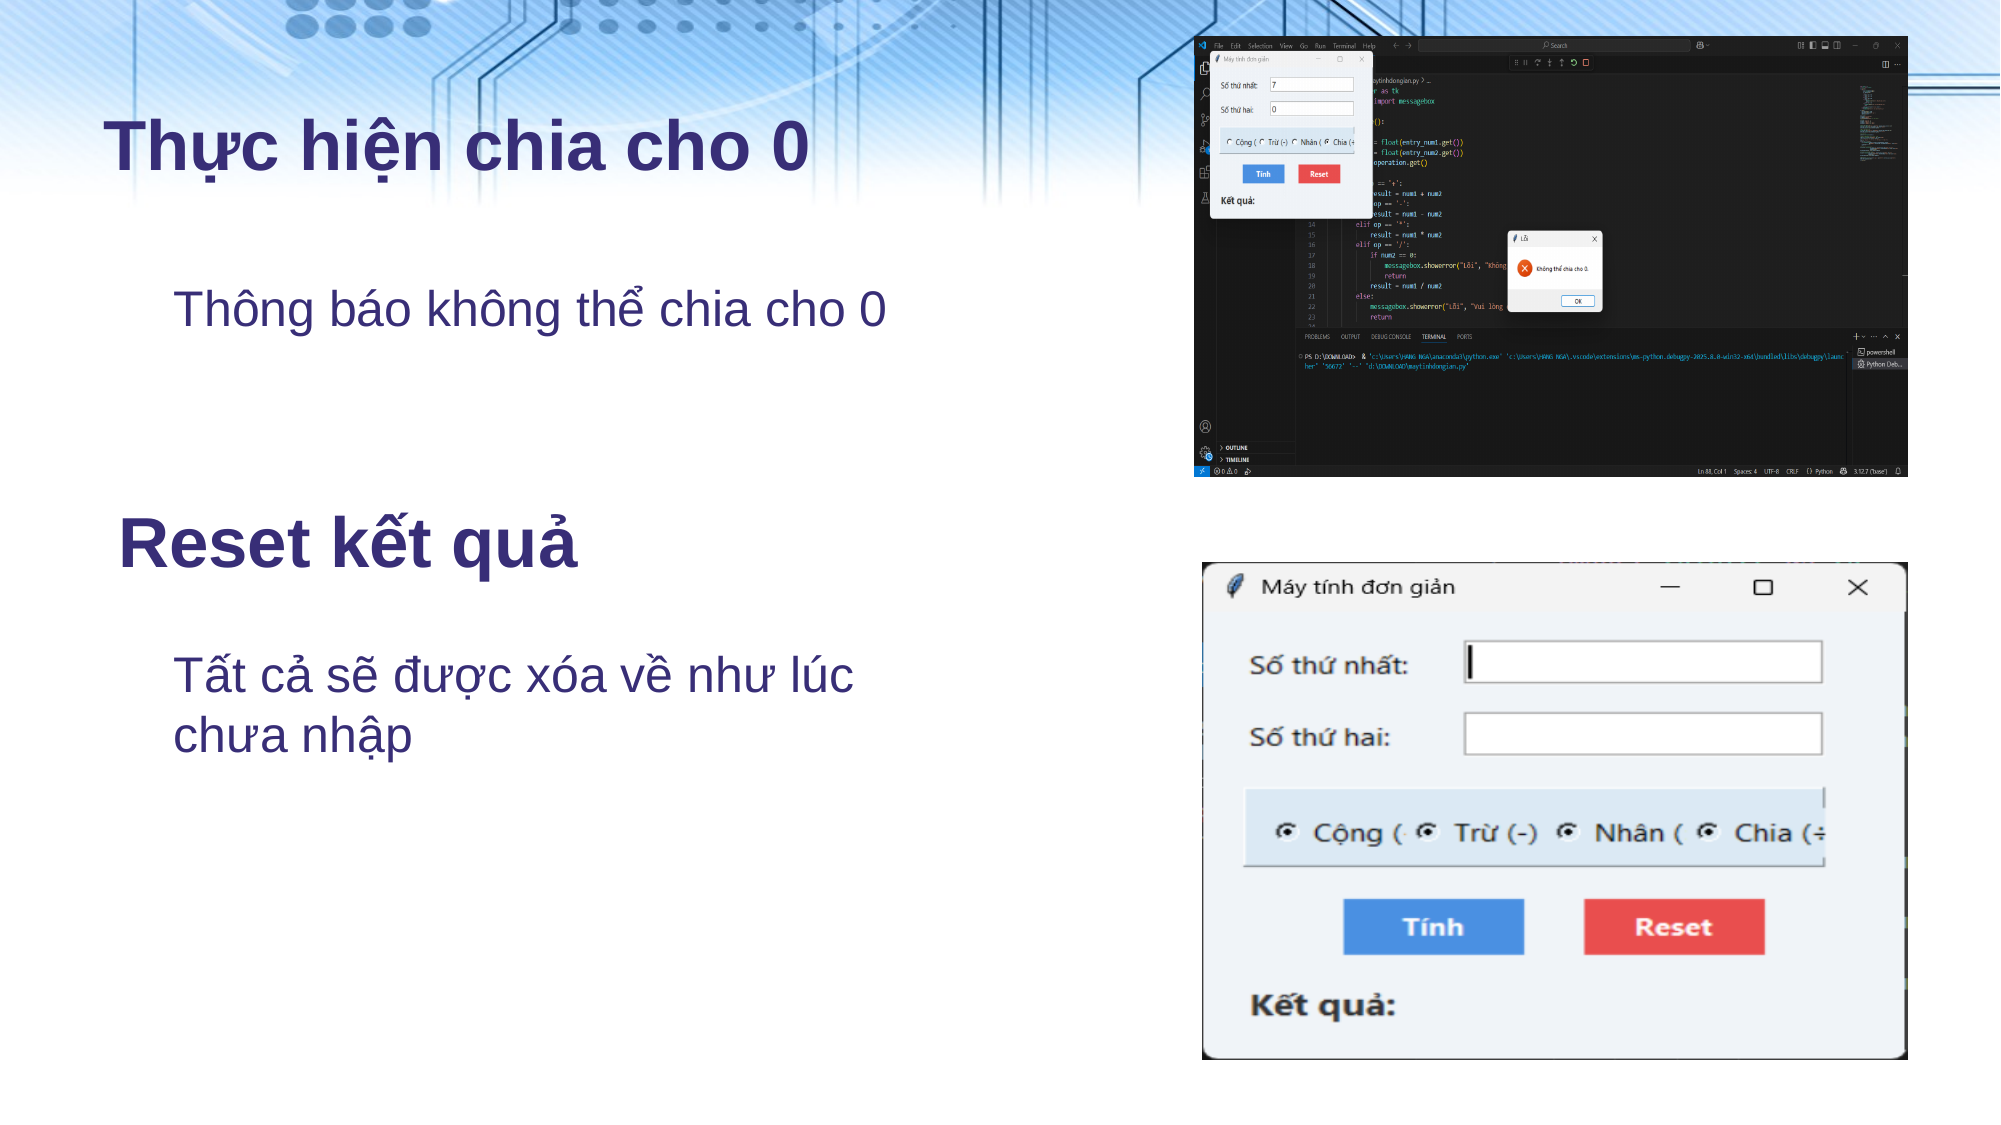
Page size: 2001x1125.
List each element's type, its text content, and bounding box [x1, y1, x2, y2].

text_box Thực hiện chia cho 0 [88, 93, 1194, 278]
picture [0, 0, 2000, 477]
picture [1202, 562, 1908, 1060]
text_box Reset kết quả [103, 489, 803, 578]
text_box Tất cả sẽ được xóa về như lúc chưa nhập [159, 634, 900, 770]
text_box Thông báo không thể chia cho 0 [159, 278, 1181, 382]
